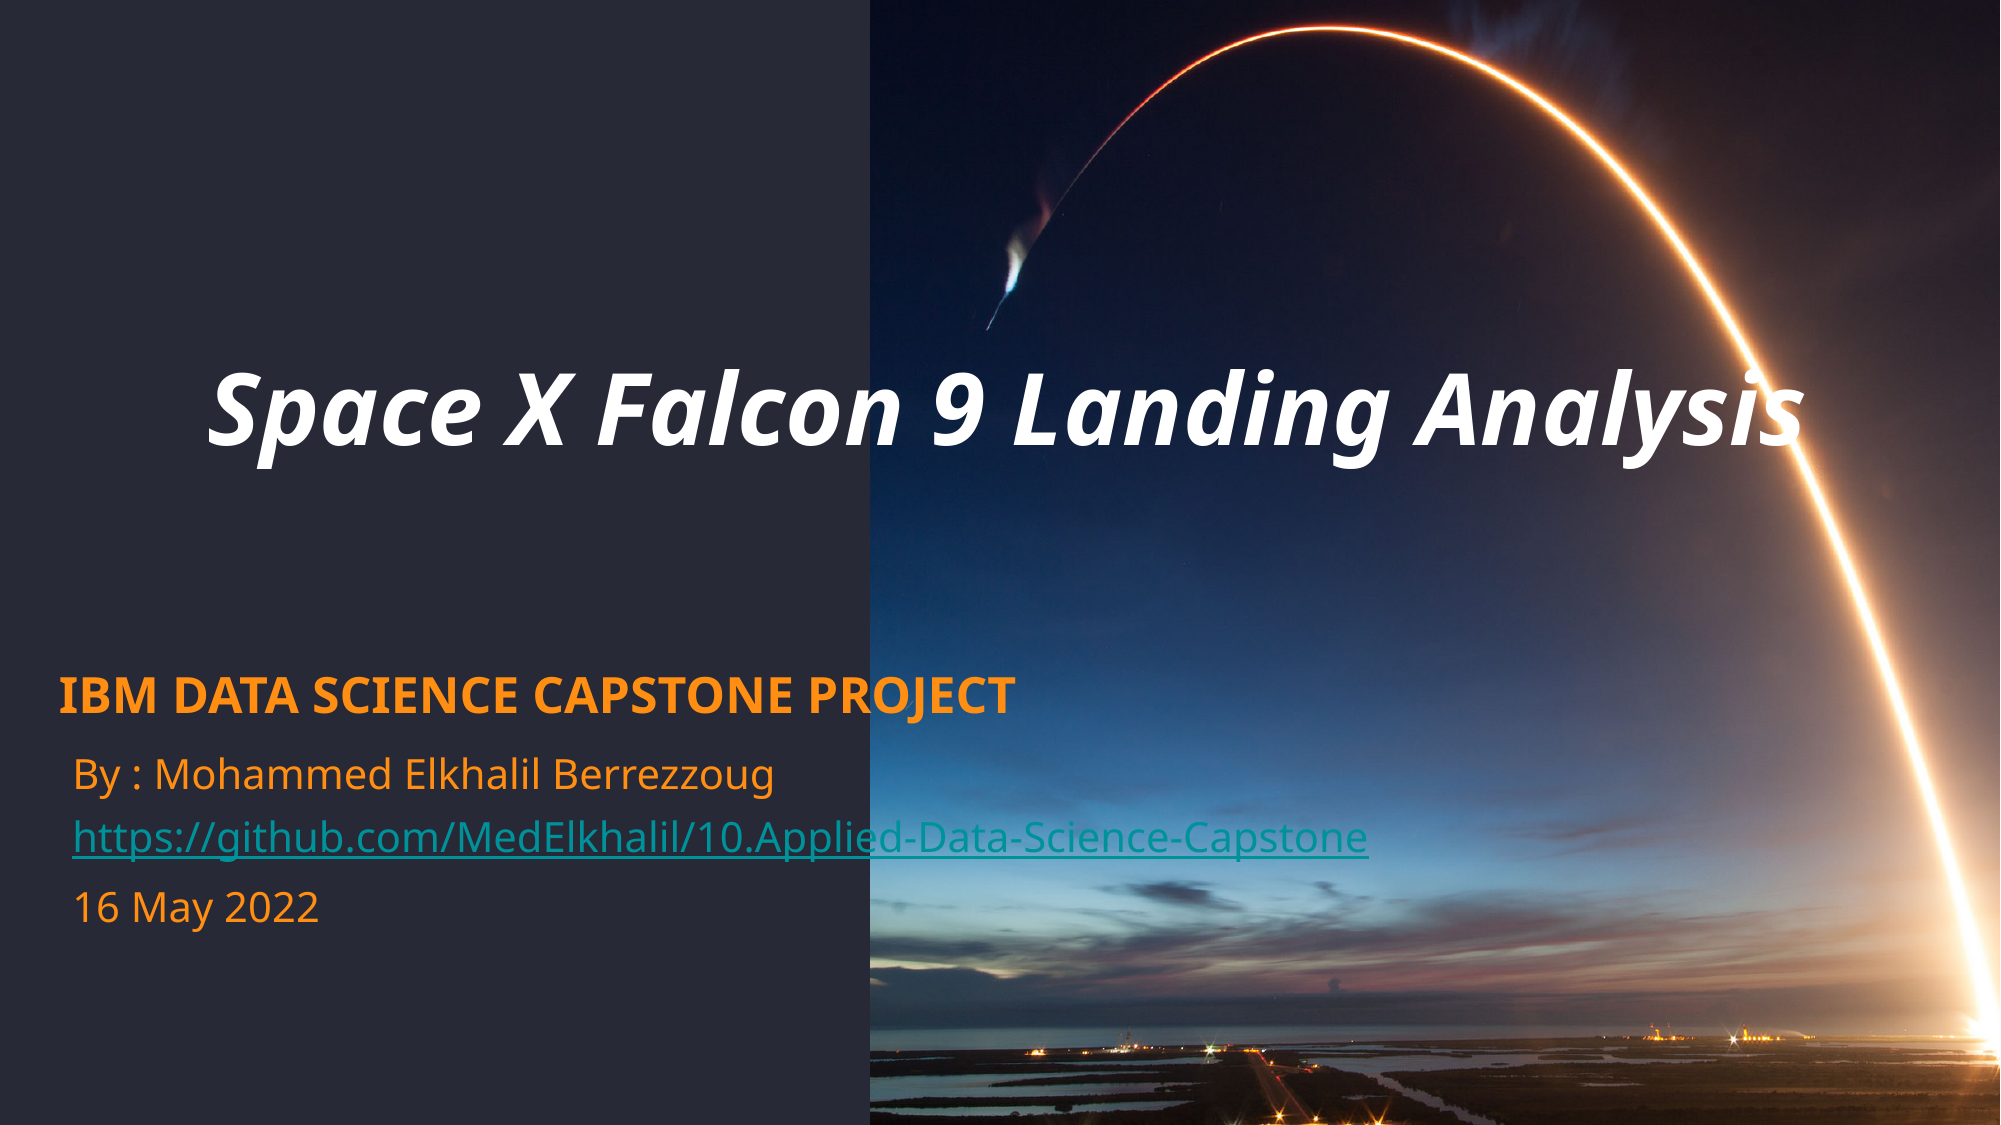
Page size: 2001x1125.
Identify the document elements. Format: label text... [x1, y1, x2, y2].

subtitle By : Mohammed Elkhalil Berrezzoug https://github.com/MedElkhalil/10.Applied-Data-Science-Capstone 16 May 2022 [66, 748, 869, 925]
picture [869, 0, 2000, 1125]
text_box Space X Falcon 9 Landing Analysis [192, 338, 869, 473]
title IBM Data Science Capstone Project [52, 669, 869, 725]
